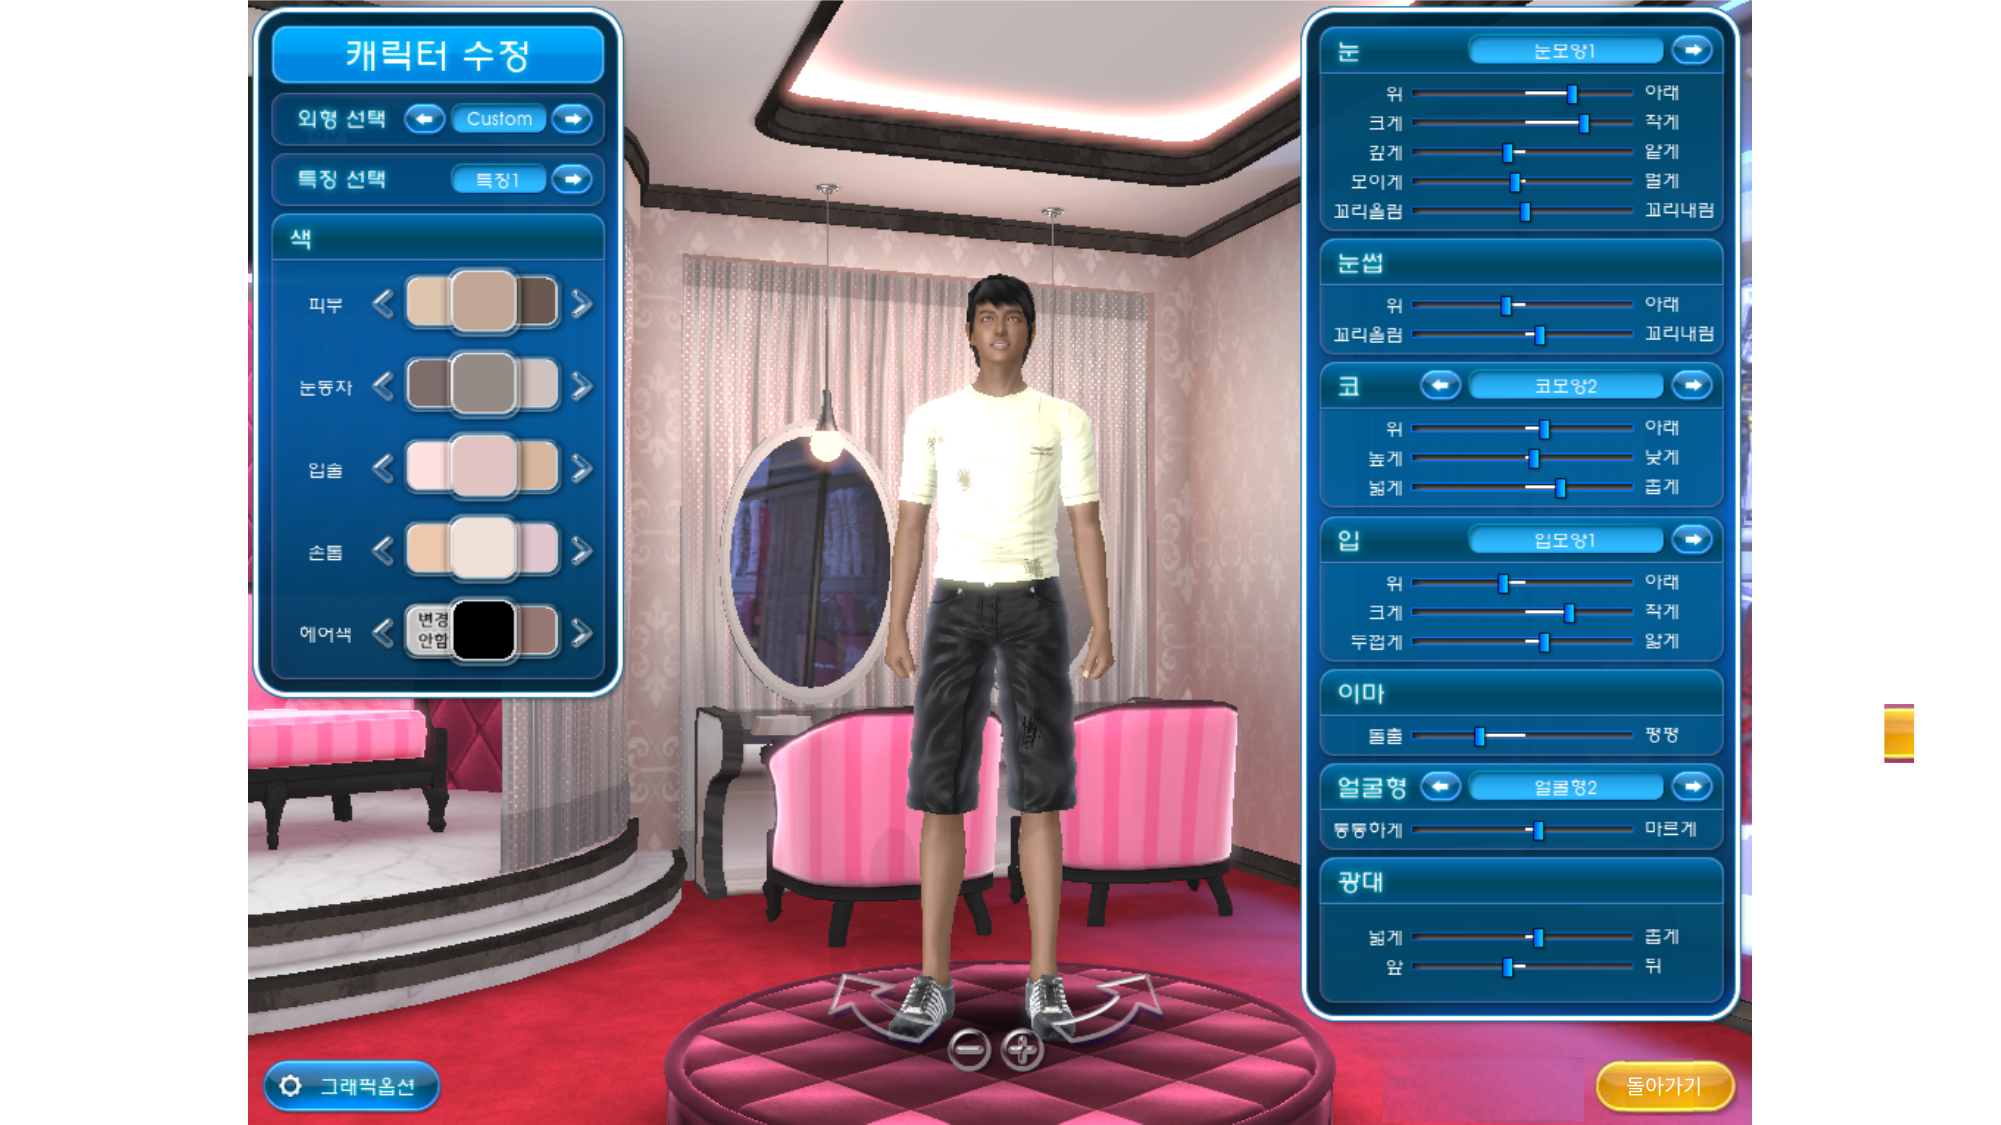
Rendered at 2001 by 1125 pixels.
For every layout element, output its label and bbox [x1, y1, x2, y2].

picture [1884, 704, 1915, 763]
text_box [248, 0, 1752, 1125]
